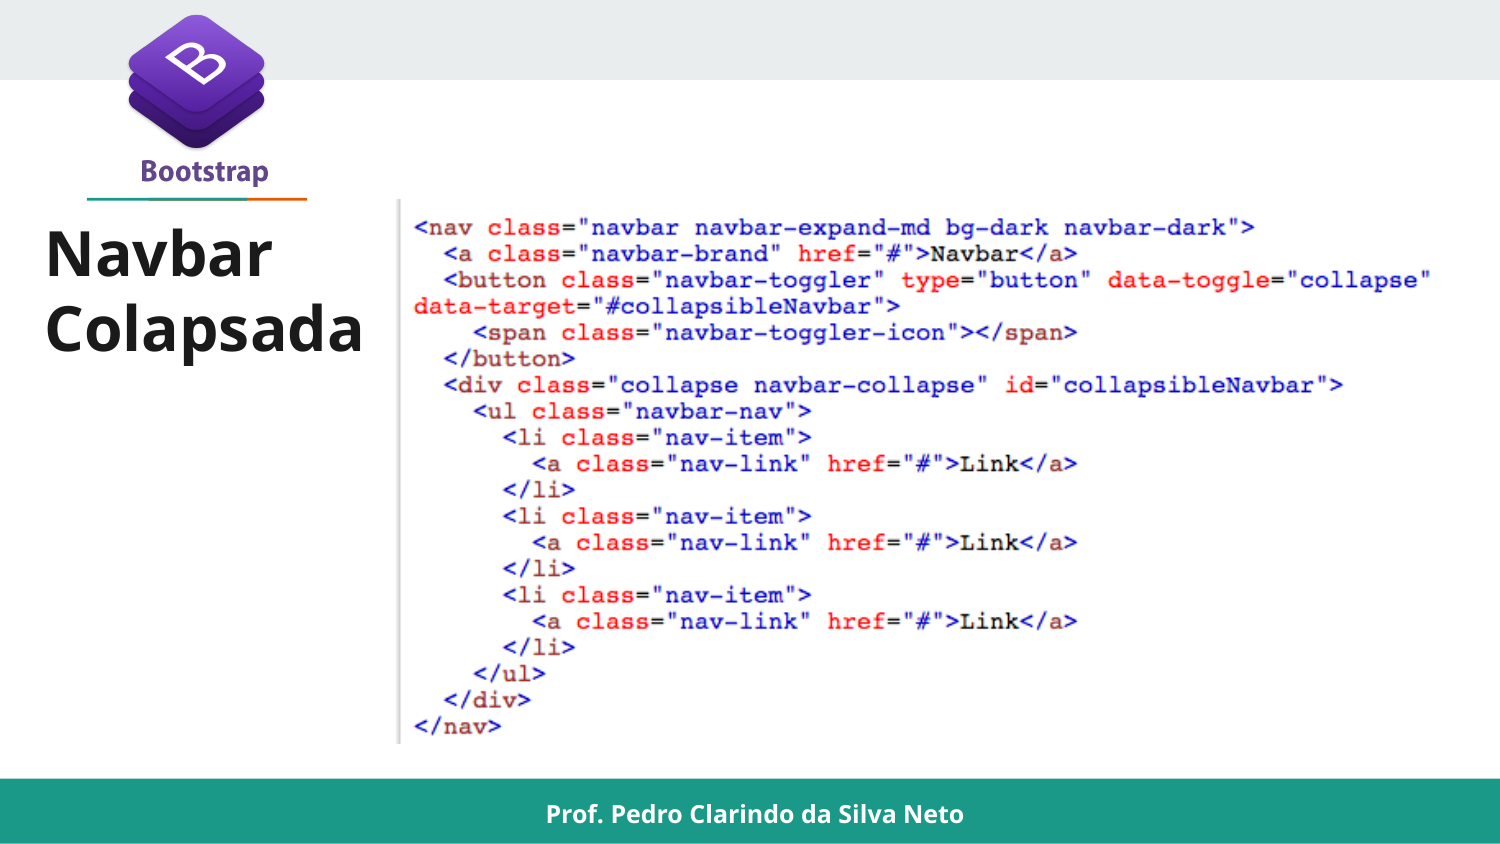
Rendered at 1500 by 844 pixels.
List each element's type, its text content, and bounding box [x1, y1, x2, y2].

title Prof. Pedro Clarindo da Silva Neto [10, 794, 1500, 844]
picture [396, 198, 1474, 744]
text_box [99, 10, 306, 212]
text_box [0, 778, 1500, 844]
title Navbar Colapsada [29, 199, 394, 378]
